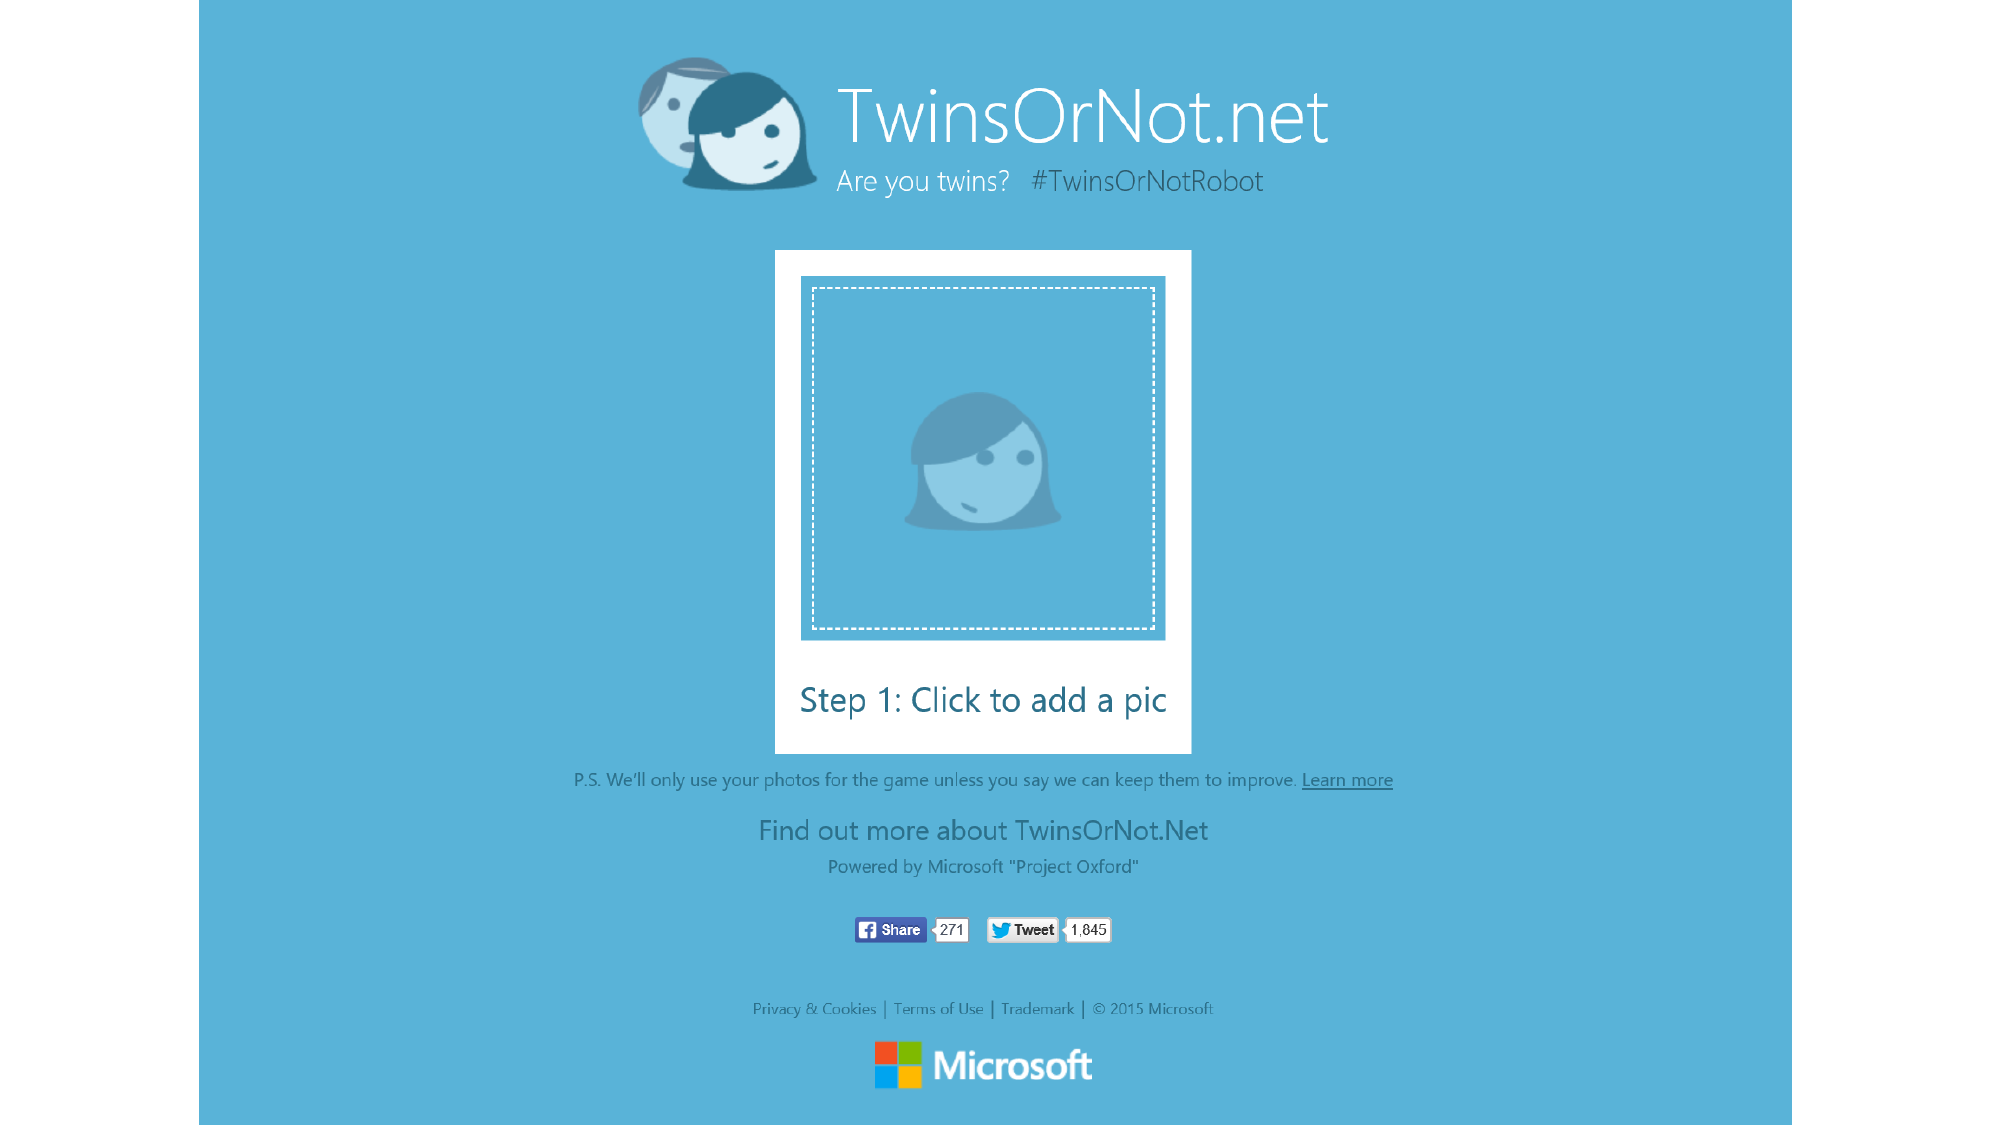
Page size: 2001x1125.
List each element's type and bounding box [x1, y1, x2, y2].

picture [199, 0, 1792, 1125]
